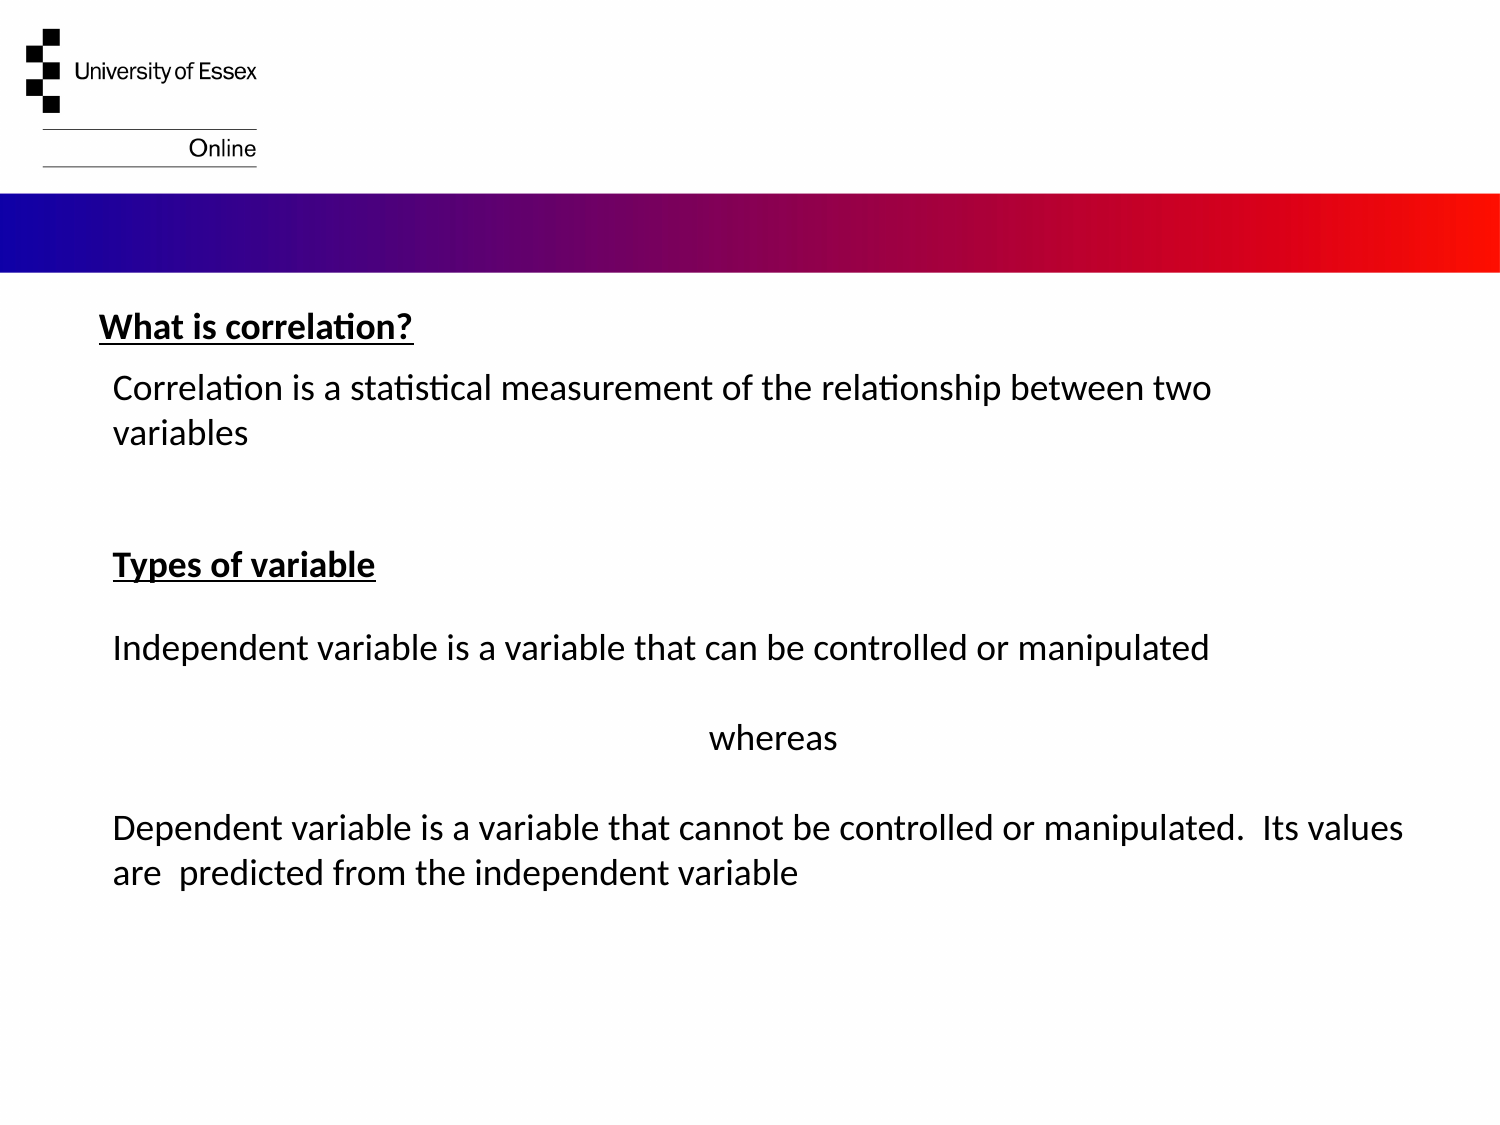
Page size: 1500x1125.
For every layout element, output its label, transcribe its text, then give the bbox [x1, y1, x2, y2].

text_box Types of variable [98, 532, 848, 592]
text_box What is correlation? [84, 295, 835, 355]
picture [0, 0, 1500, 1125]
text_box Correlation is a statistical measurement of the relationship between two variables [98, 355, 1302, 461]
text_box Independent variable is a variable that can be controlled or manipulated whereas Dependent variable is a variable that cannot be controlled or manipulated. Its values are predicted from the independent variable [98, 615, 1450, 901]
